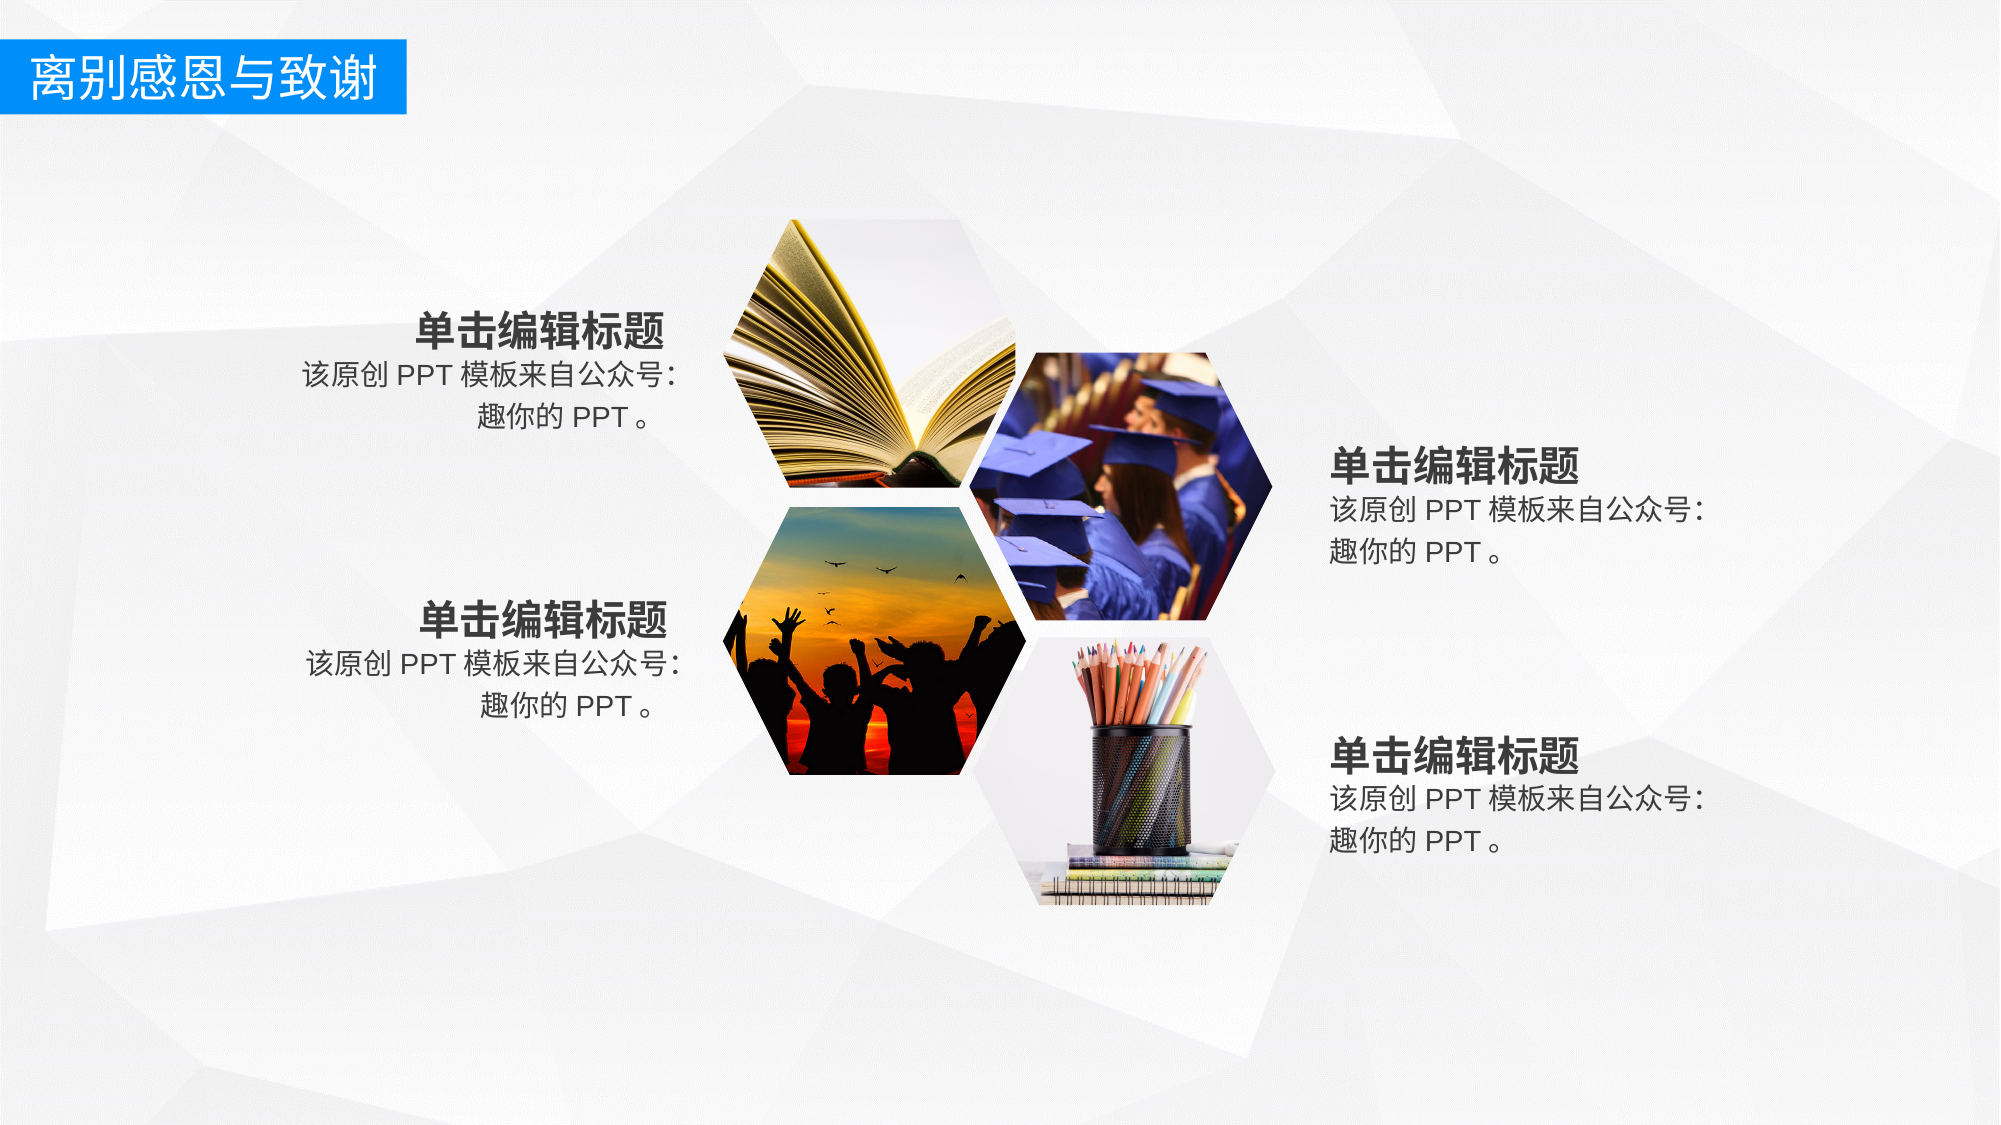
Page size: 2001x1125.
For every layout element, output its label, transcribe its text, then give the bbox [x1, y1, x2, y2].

picture [0, 0, 2000, 1125]
text_box 单击编辑标题 [1329, 430, 1592, 484]
text_box 该原创PPT模板来自公众号：趣你的PPT。 [1329, 484, 1713, 569]
text_box 单击编辑标题 [406, 584, 669, 638]
text_box 该原创PPT模板来自公众号：趣你的PPT。 [1329, 773, 1713, 858]
text_box 该原创PPT模板来自公众号：趣你的PPT。 [282, 349, 665, 433]
text_box 单击编辑标题 [1329, 719, 1592, 773]
text_box 该原创PPT模板来自公众号：趣你的PPT。 [285, 638, 669, 723]
text_box 单击编辑标题 [402, 294, 665, 349]
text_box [0, 38, 407, 115]
